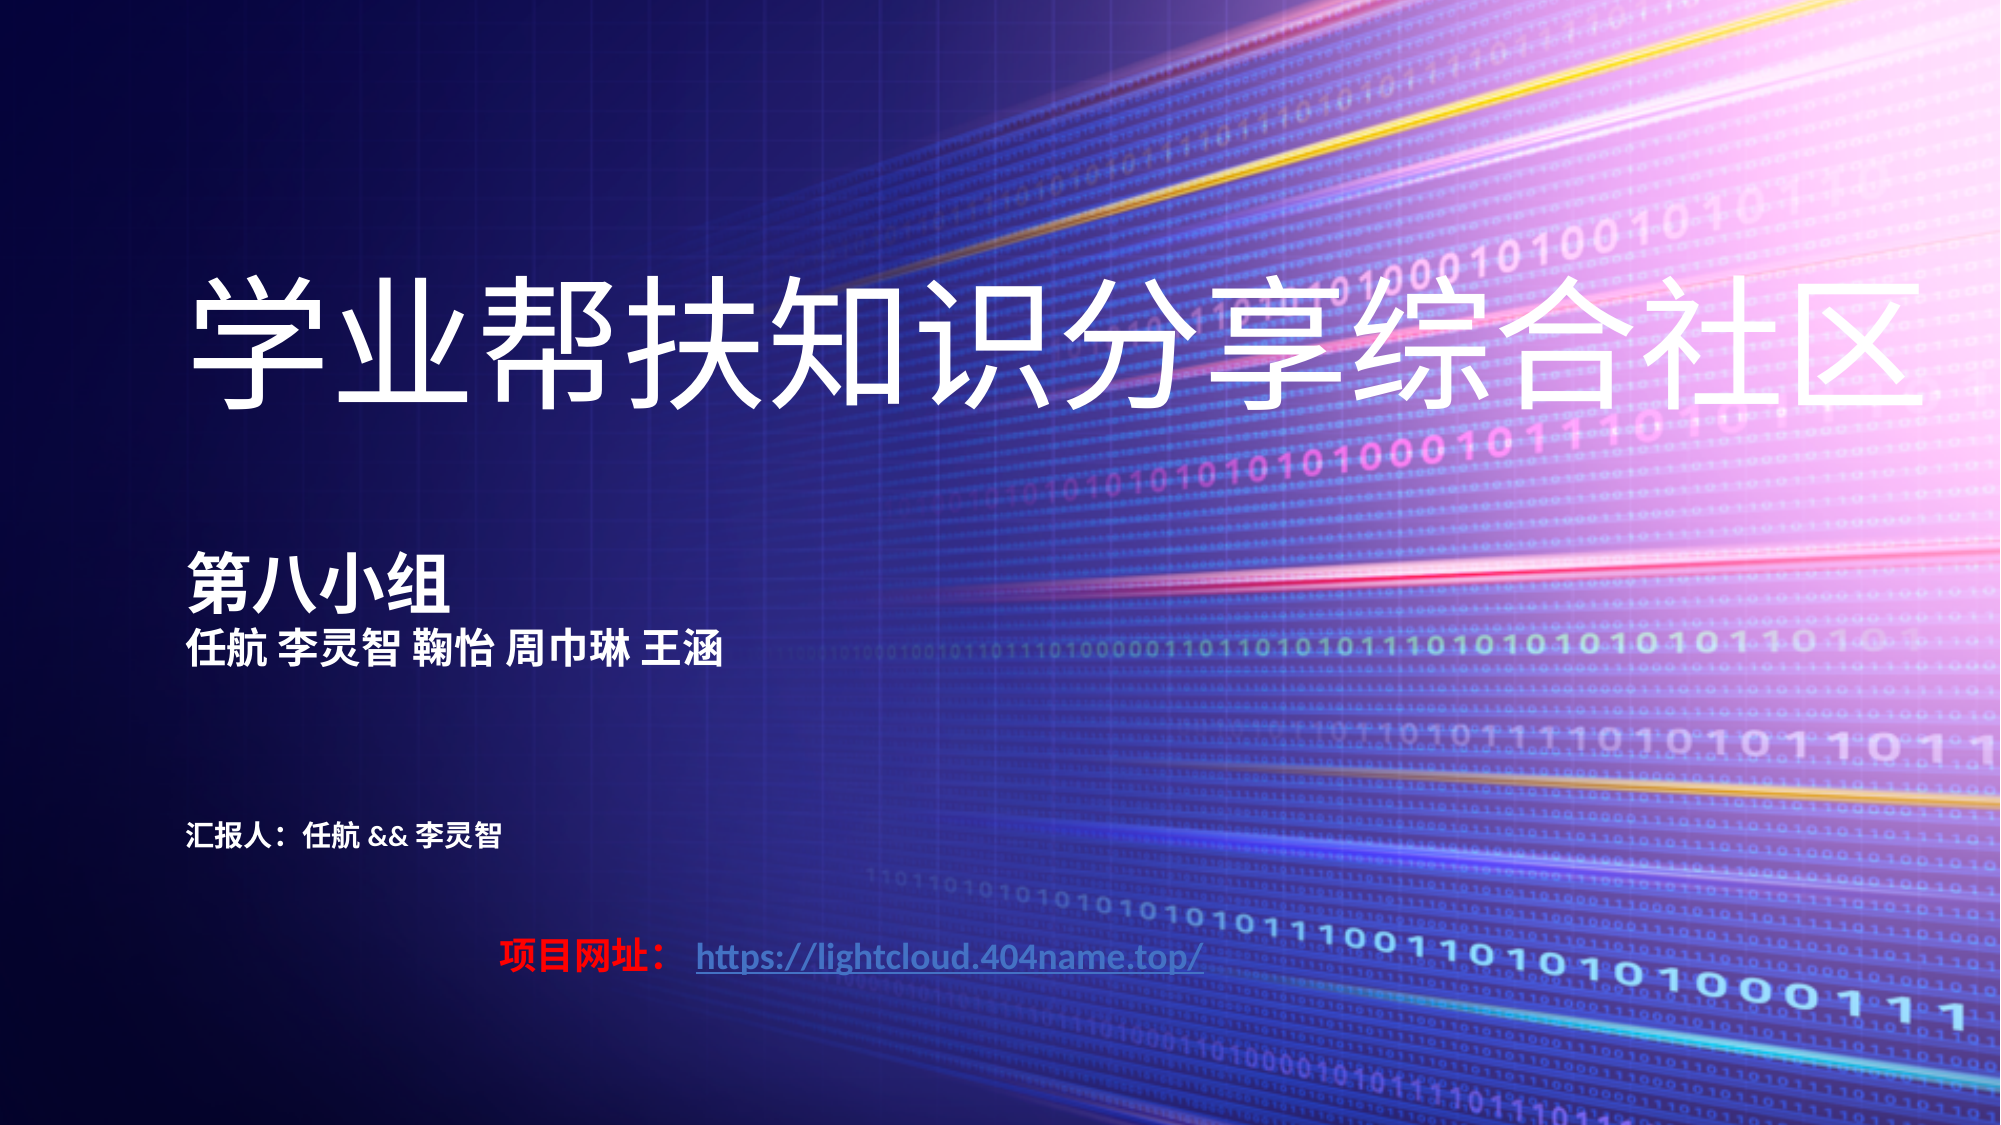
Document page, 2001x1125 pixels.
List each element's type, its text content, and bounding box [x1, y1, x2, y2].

title 学业帮扶知识分享综合社区 [170, 264, 2000, 438]
picture [0, 0, 2000, 1125]
text_box 第八小组 任航 李灵智 鞠怡 周巾琳 王涵 [170, 534, 798, 680]
text_box 项目网址：https://lightcloud.404name.top/ [484, 924, 1421, 985]
list 汇报人：任航&&李灵智 [170, 812, 521, 861]
